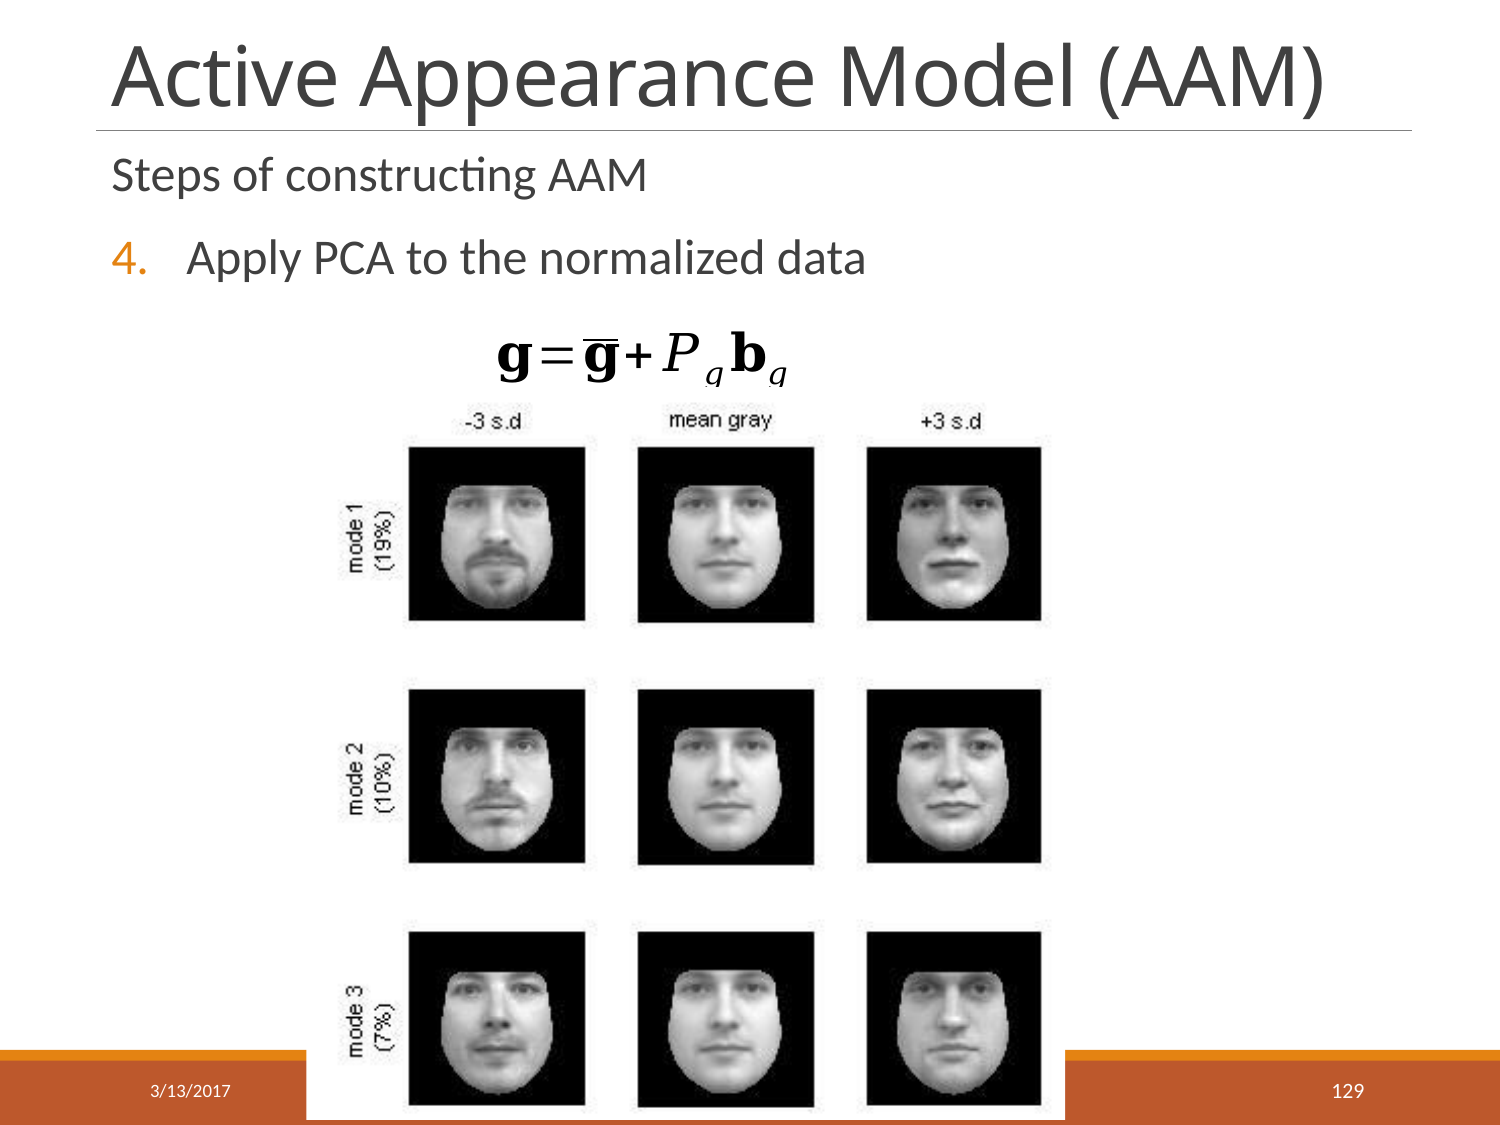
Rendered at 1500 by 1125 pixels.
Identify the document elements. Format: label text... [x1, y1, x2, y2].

slide_number 129 [1218, 1059, 1380, 1120]
picture [305, 387, 1066, 1121]
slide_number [135, 1059, 302, 1120]
title Active Appearance Model (AAM) [96, 19, 1413, 131]
list Steps of constructing AAM Apply PCA to the normalized data [96, 140, 1413, 1034]
